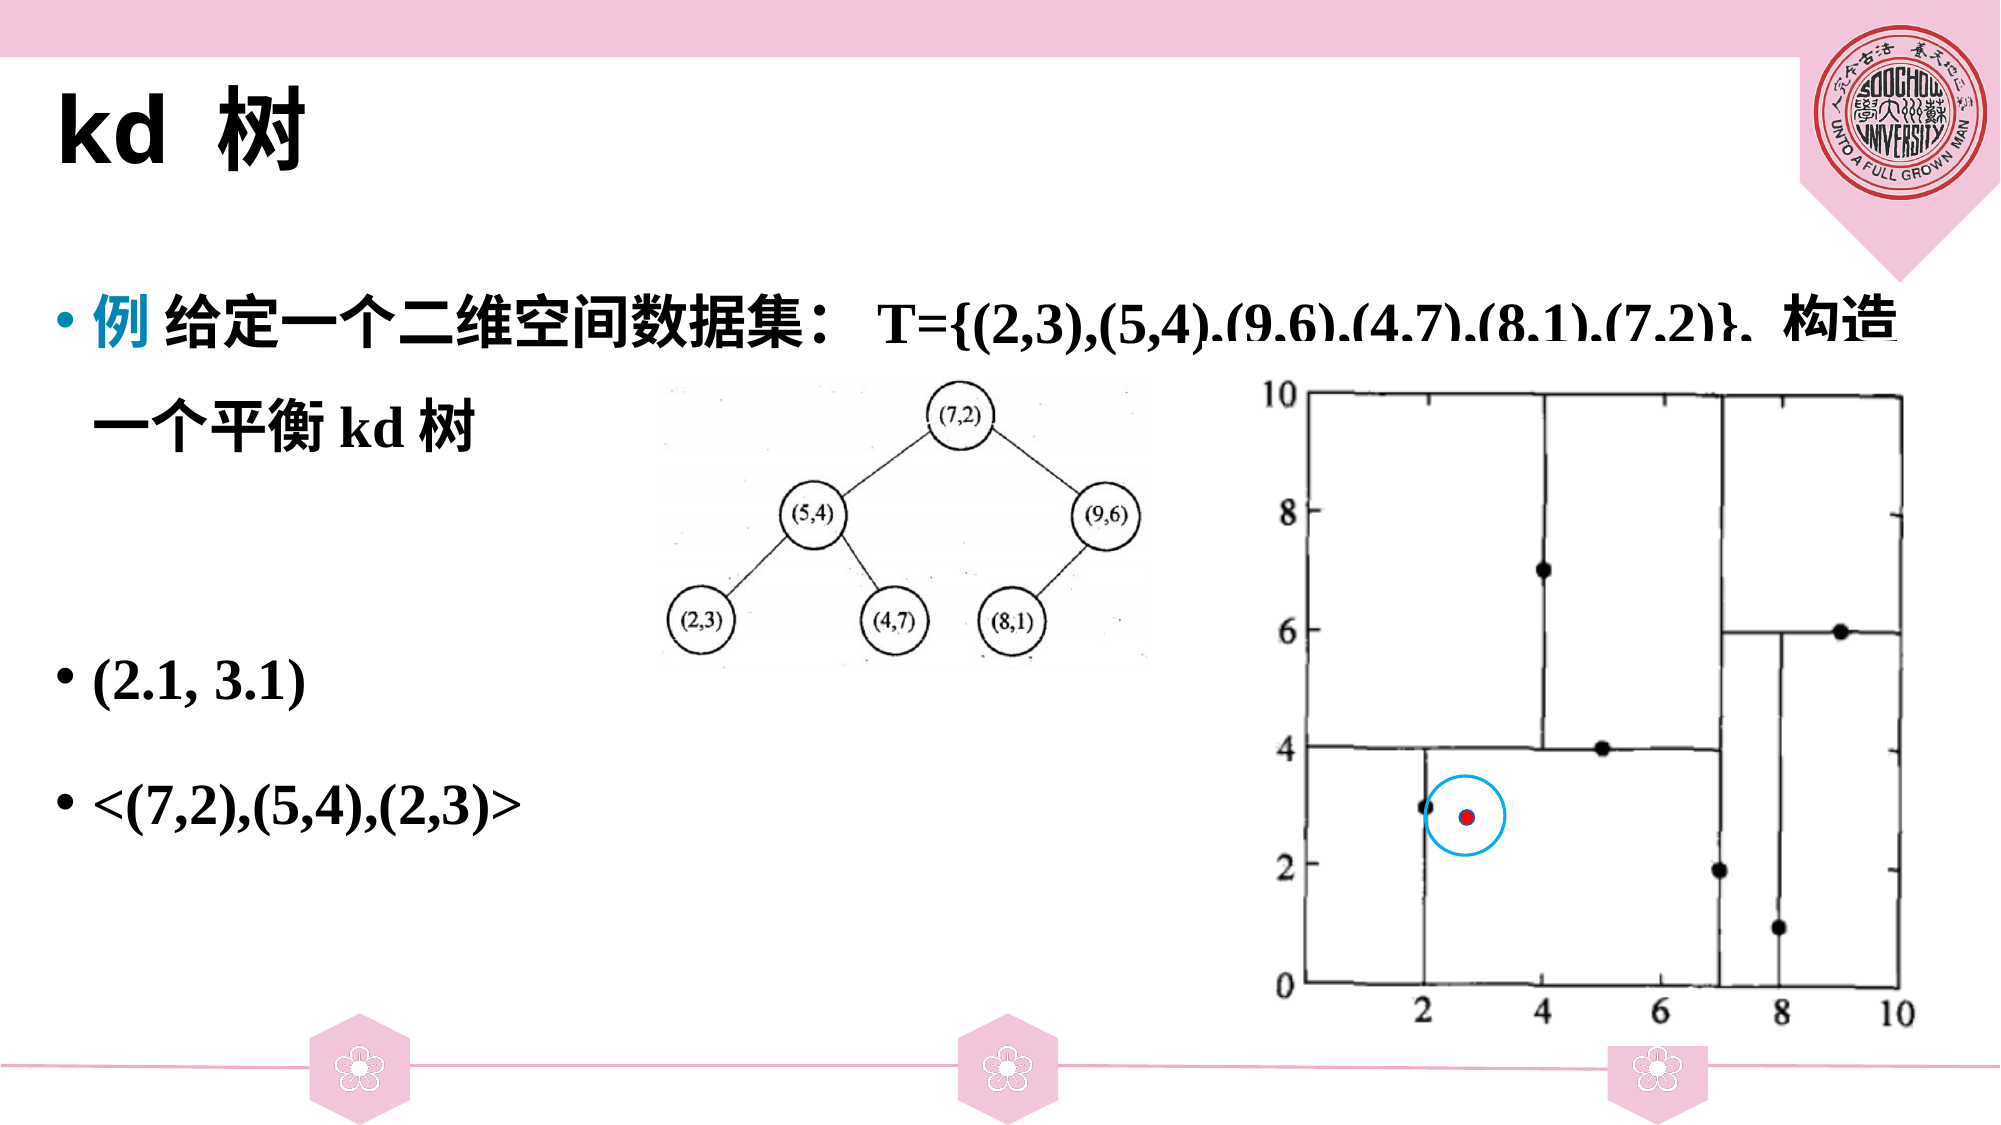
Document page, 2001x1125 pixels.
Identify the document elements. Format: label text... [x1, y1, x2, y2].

picture [1811, 23, 1989, 202]
list 例 给定一个二维空间数据集：T={(2,3),(5,4),(9,6),(4,7),(8,1),(7,2)}, 构造一个平衡kd树 (2.1, 3.1) <(7,2),(5,4),(2,3)> [40, 242, 1954, 1028]
picture [659, 371, 1147, 670]
picture [331, 1043, 387, 1093]
picture [979, 1043, 1035, 1093]
picture [1201, 341, 1960, 1093]
title kd 树 [40, 25, 1766, 242]
